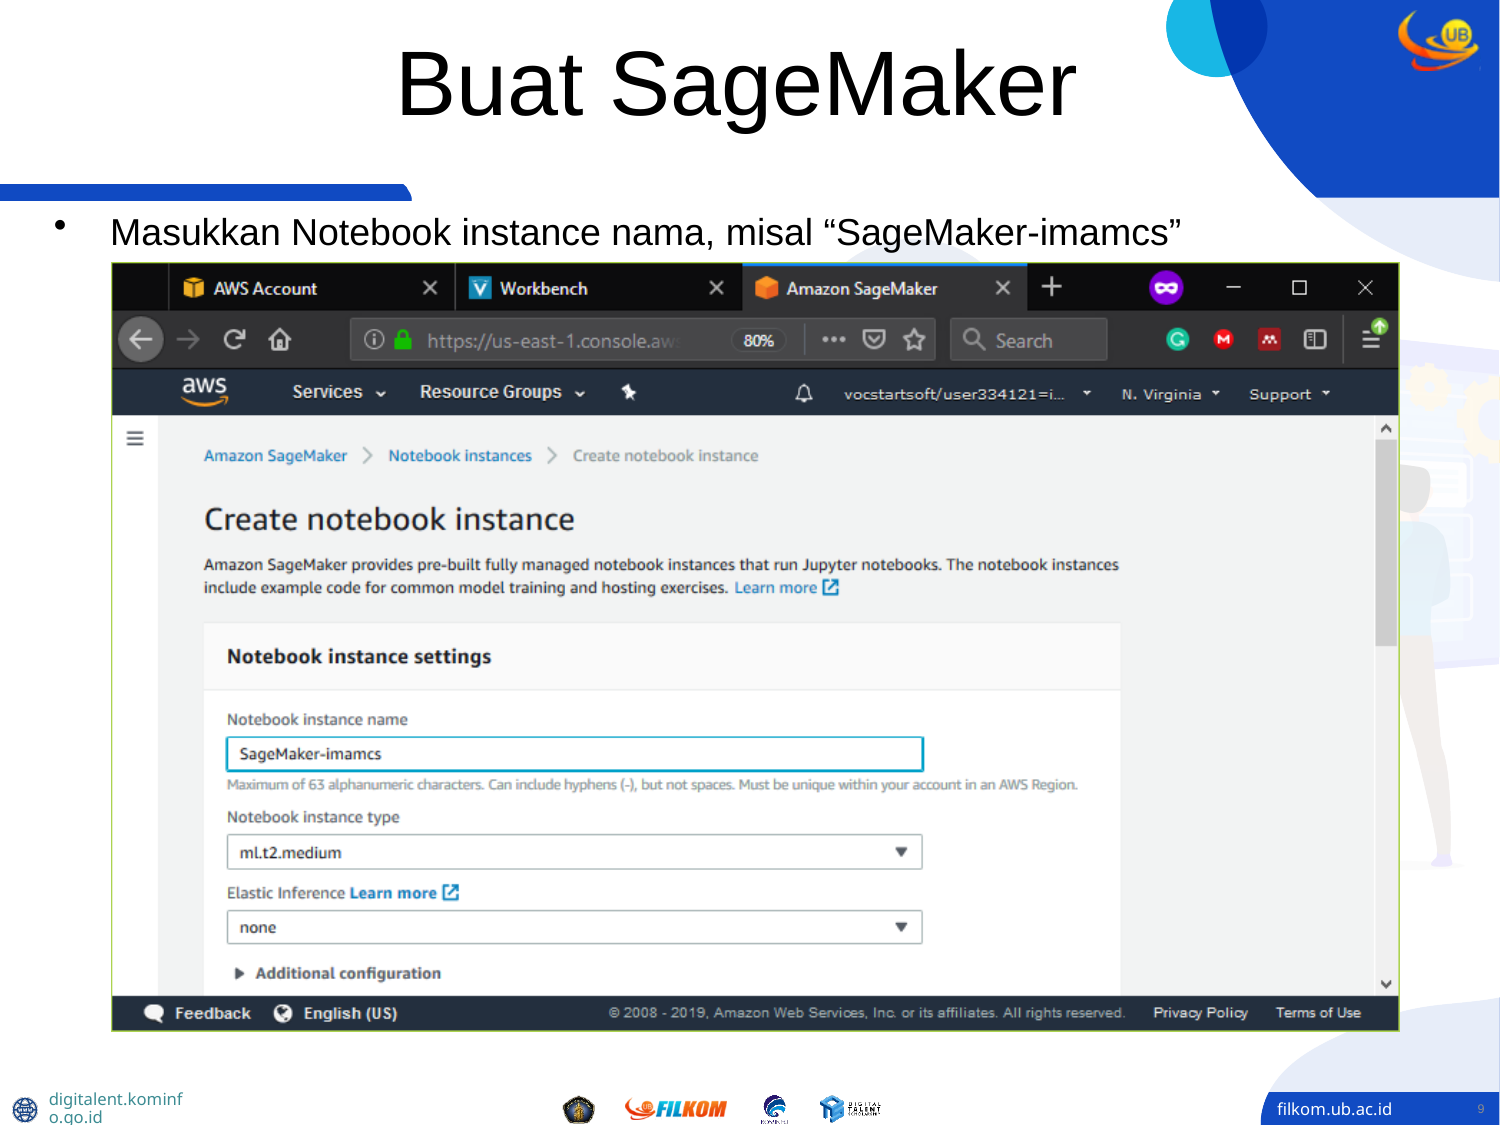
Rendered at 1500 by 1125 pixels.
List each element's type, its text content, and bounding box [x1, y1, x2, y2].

title Buat SageMaker [38, 23, 1436, 135]
picture [0, 0, 1500, 201]
picture [625, 1090, 1500, 1125]
list Masukkan Notebook instance nama, misal “SageMaker-imamcs” [38, 200, 1500, 1075]
picture [110, 262, 1401, 1032]
picture [12, 1097, 38, 1123]
picture [562, 1095, 595, 1124]
